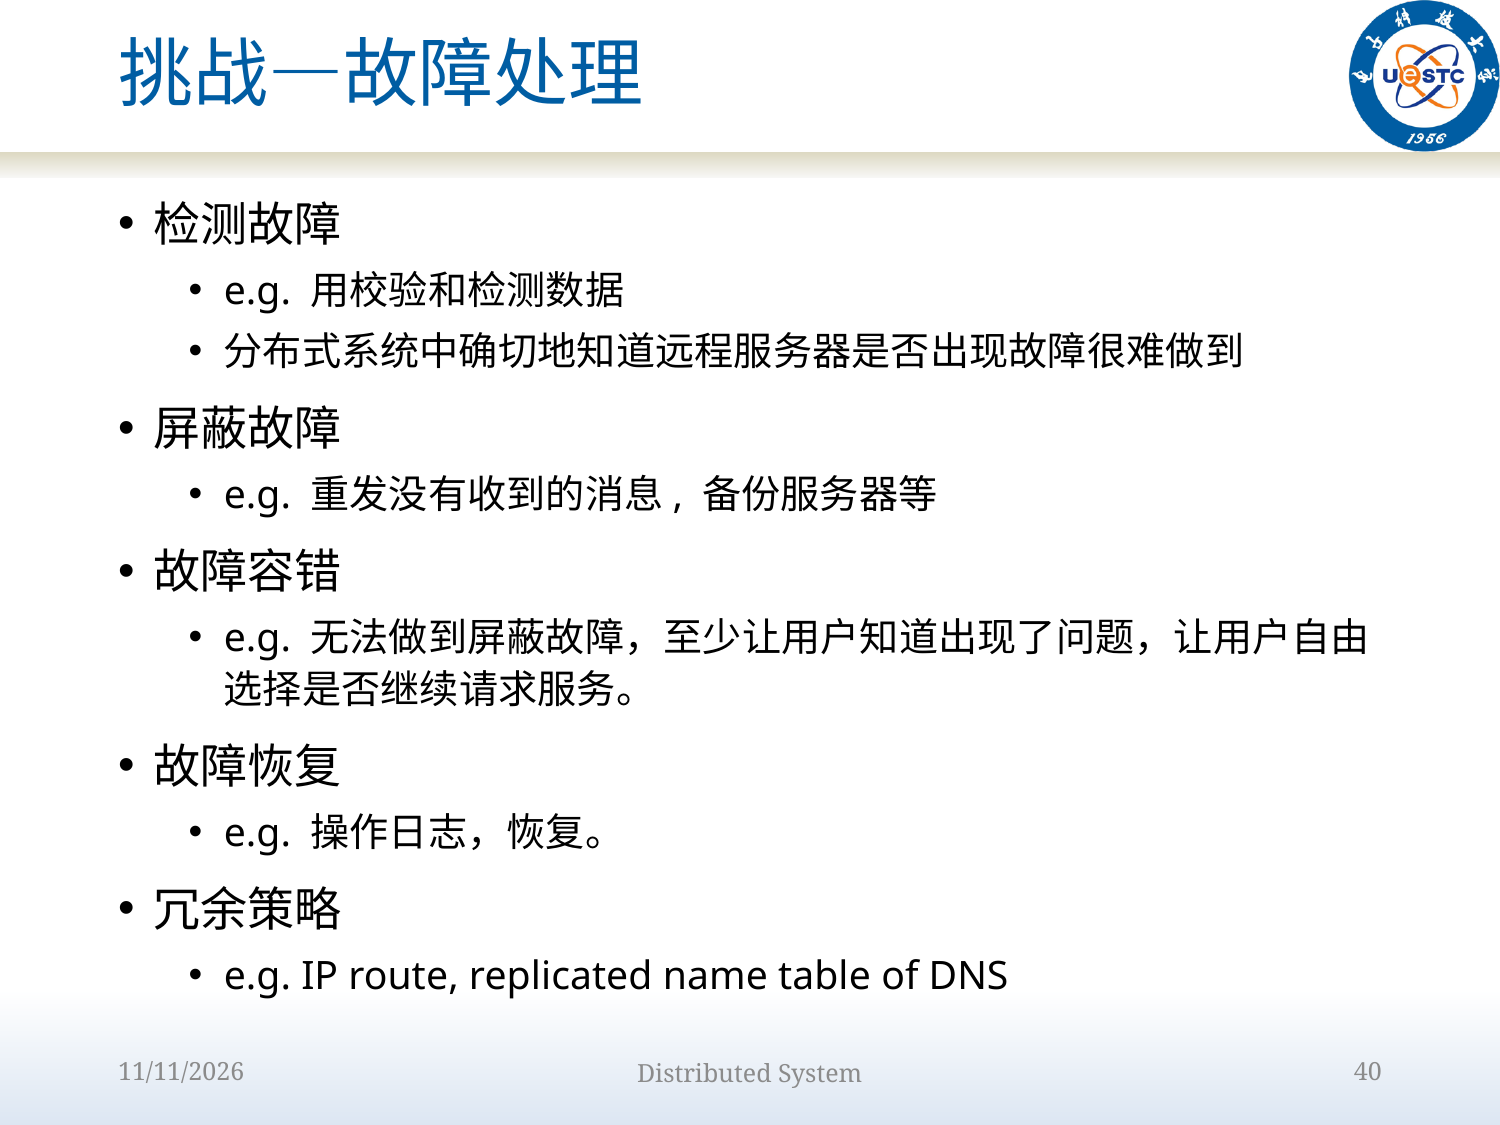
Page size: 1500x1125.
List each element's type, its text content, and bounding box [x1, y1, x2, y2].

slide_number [103, 1042, 414, 1103]
list 检测故障 e.g. 用校验和检测数据 分布式系统中确切地知道远程服务器是否出现故障很难做到 屏蔽故障 e.g. 重发没有收到的消息, 备份服务器等 故障容错 e.g. 无法做到屏蔽故障，至少让用户知道出现了问题，让用户自由选择是否继续请求服务。 故障恢复 e.g. 操作日志，恢复。 冗余策略 e.g. IP route, replicated name table of DNS [103, 181, 1397, 1014]
picture [1348, 0, 1500, 152]
slide_number 40 [1085, 1042, 1397, 1103]
title 挑战—故障处理 [103, 0, 1348, 153]
footer Distributed System [414, 1042, 1085, 1103]
